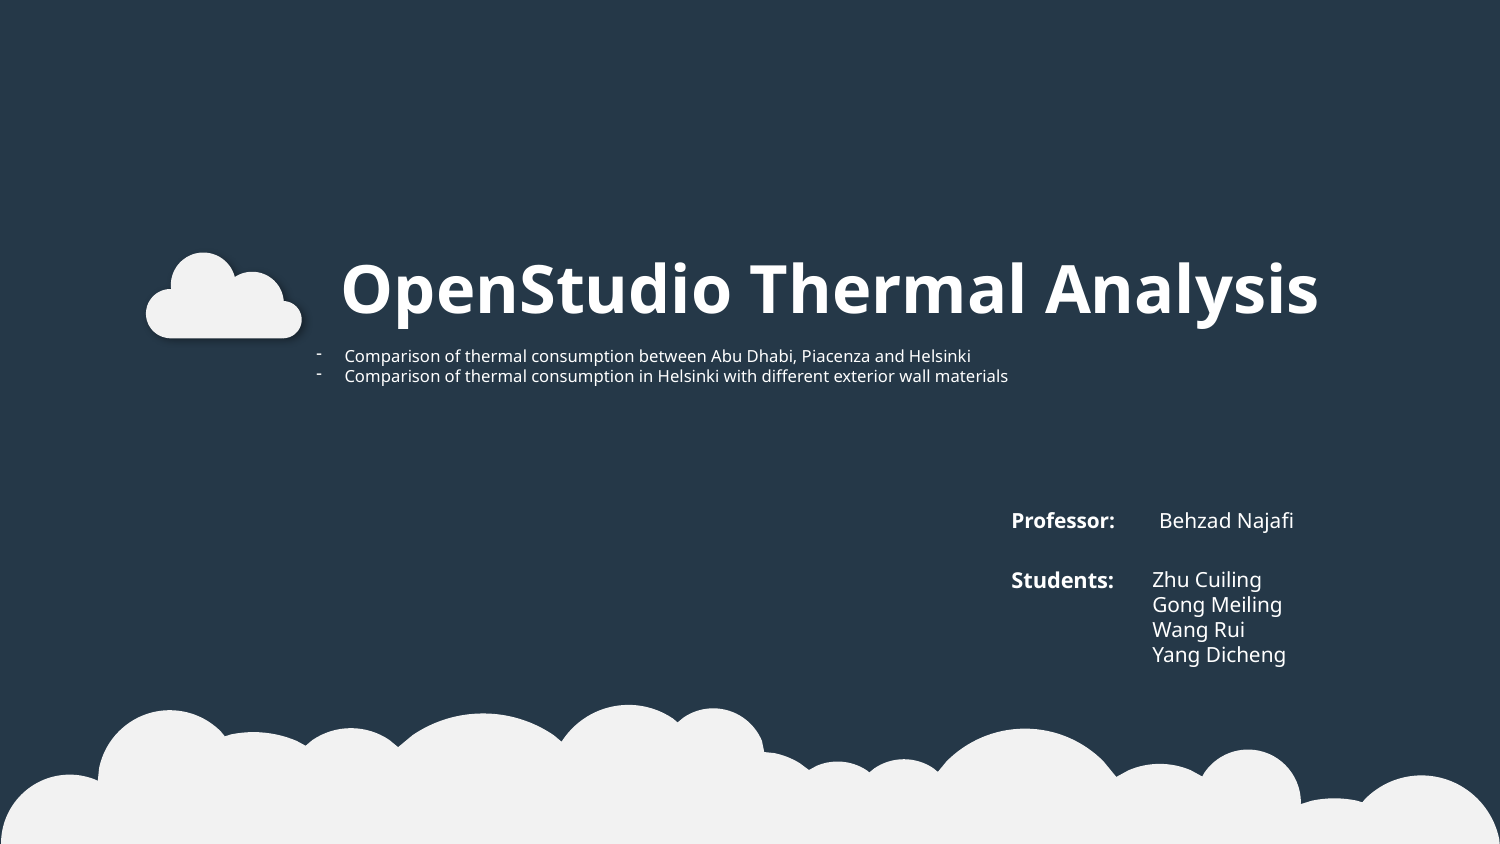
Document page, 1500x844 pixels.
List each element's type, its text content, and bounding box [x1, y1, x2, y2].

text_box OpenStudio Thermal Analysis [326, 239, 1353, 335]
text_box Comparison of thermal consumption between Abu Dhabi, Piacenza and Helsinki Comparison of thermal consumption in Helsinki with different exterior wall materials [301, 338, 1272, 393]
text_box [145, 252, 302, 349]
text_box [996, 500, 1351, 676]
text_box [0, 703, 1500, 844]
